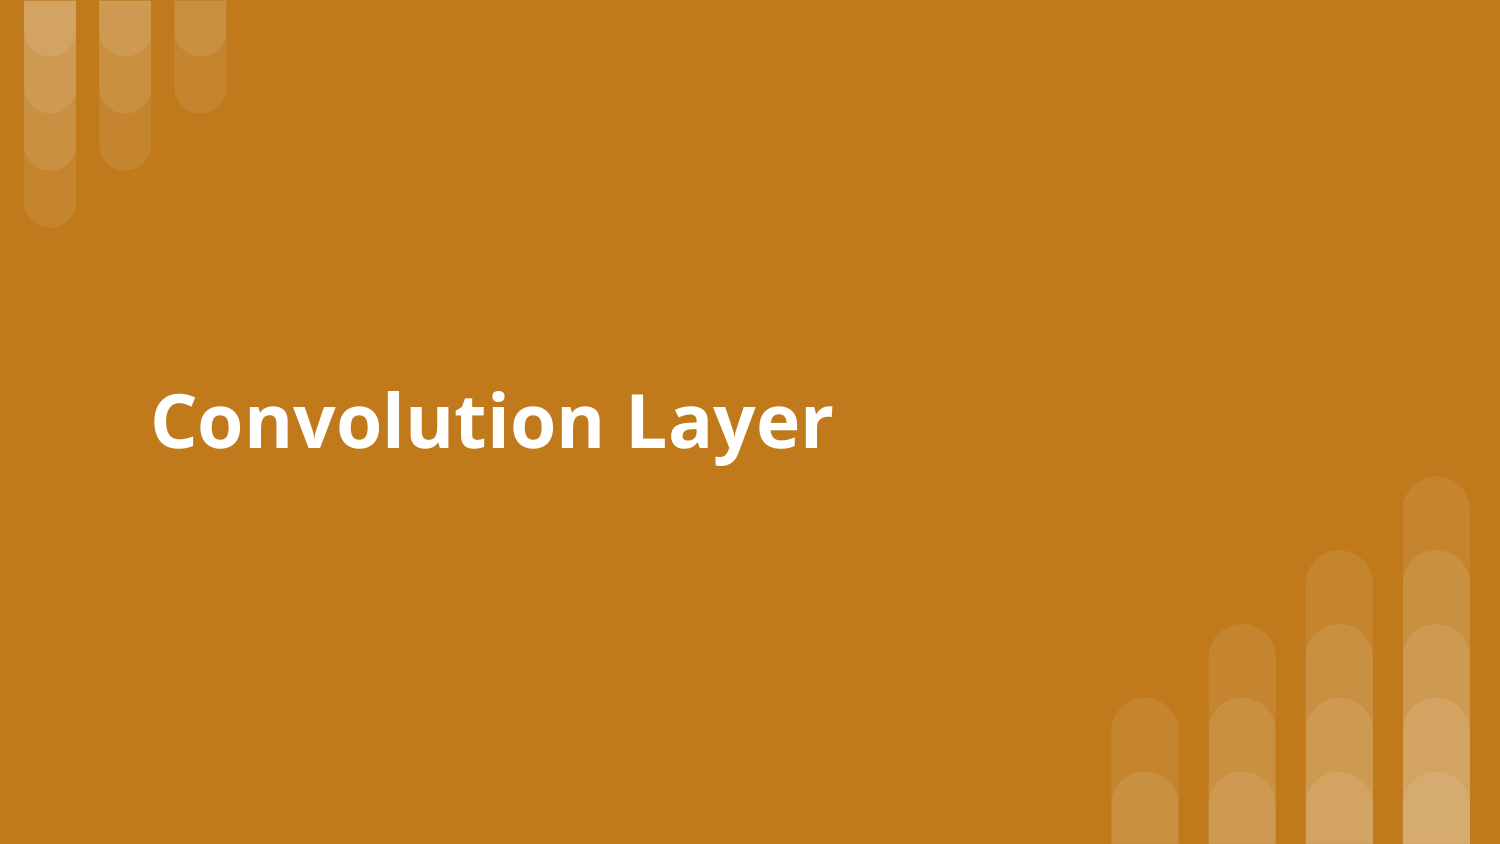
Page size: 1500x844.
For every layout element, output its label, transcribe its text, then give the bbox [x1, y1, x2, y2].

title Convolution Layer [135, 264, 1249, 572]
